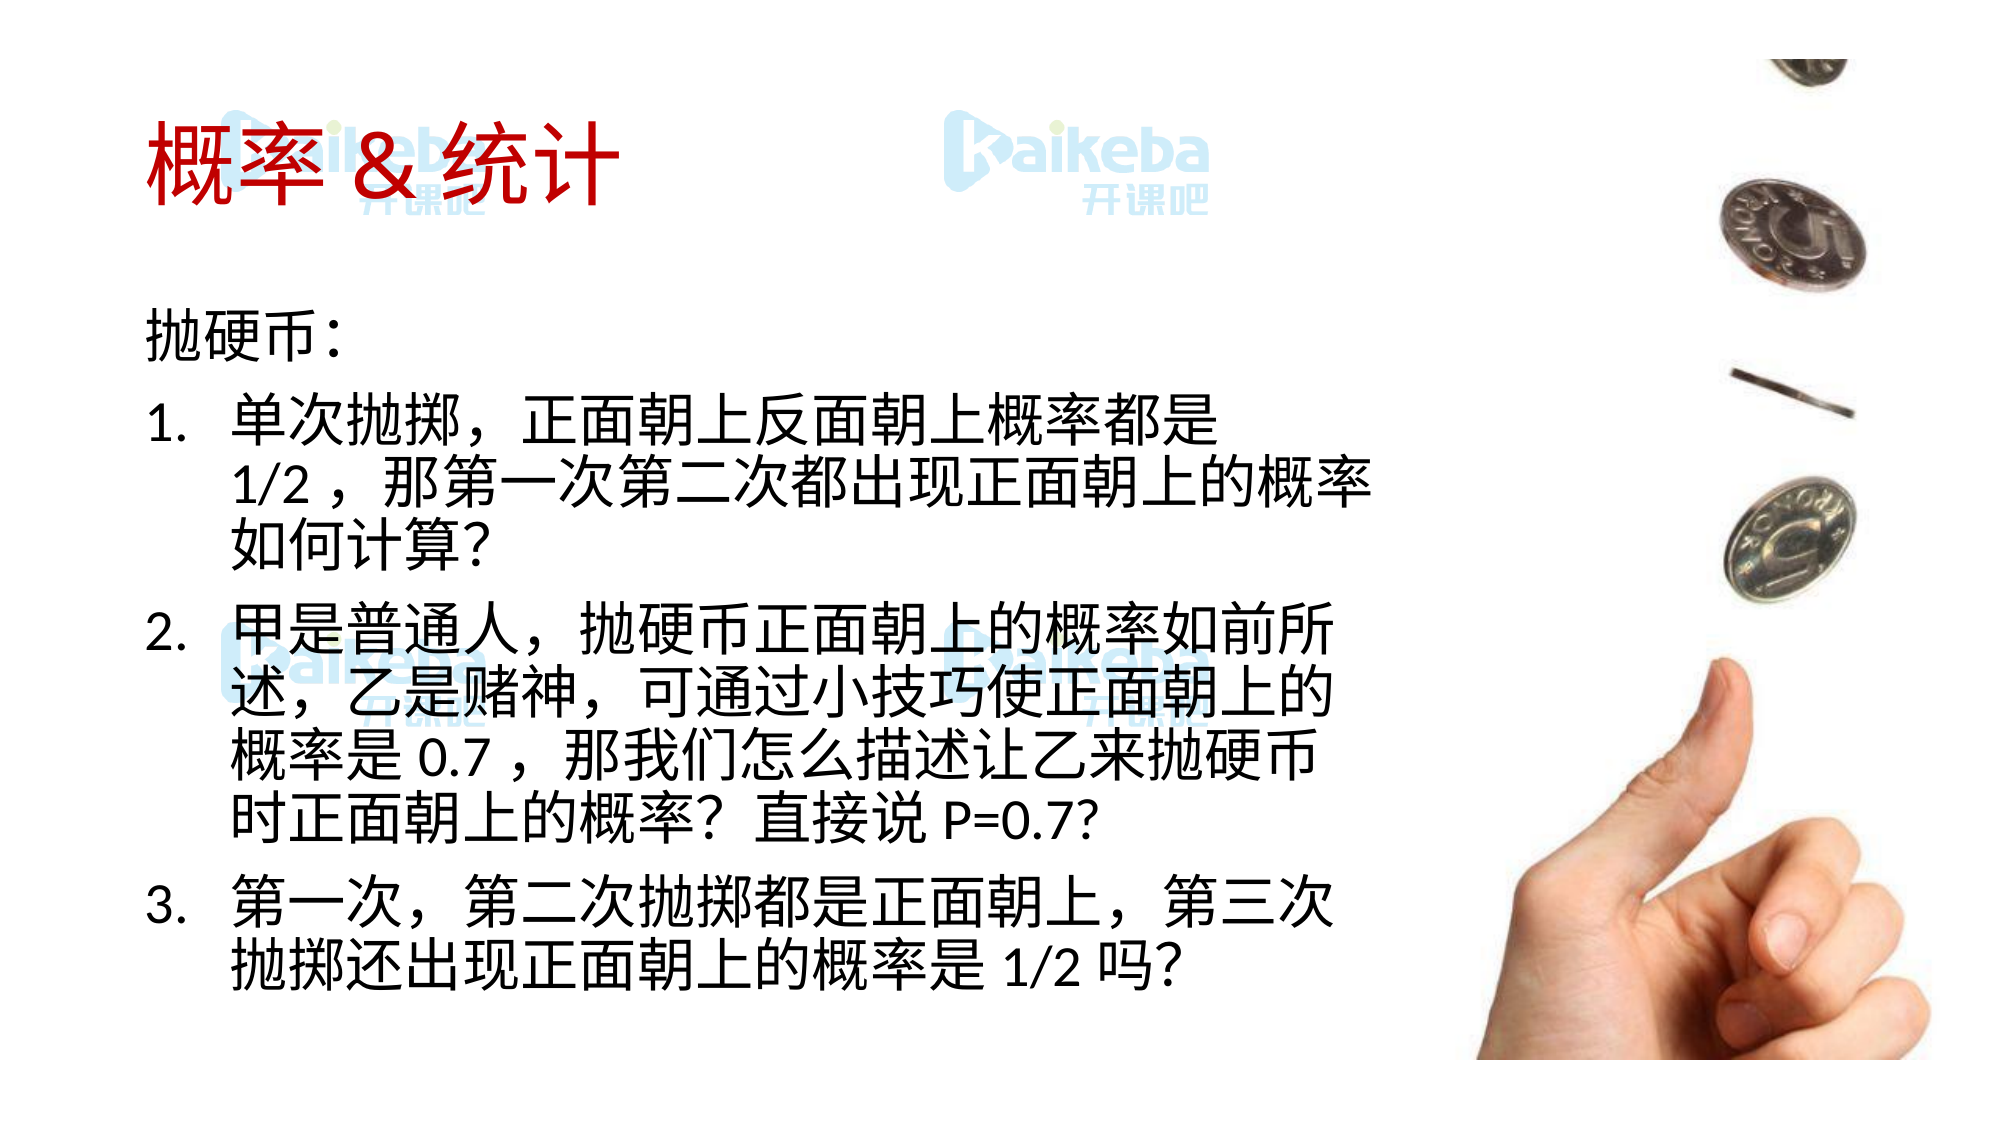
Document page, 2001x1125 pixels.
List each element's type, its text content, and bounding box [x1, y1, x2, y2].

list 抛硬币： 单次抛掷，正面朝上反面朝上概率都是1/2，那第一次第二次都出现正面朝上的概率如何计算？ 甲是普通人，抛硬币正面朝上的概率如前所述，乙是赌神，可通过小技巧使正面朝上的概率是0.7，那我们怎么描述让乙来抛硬币时正面朝上的概率？直接说P=0.7? 第一次，第二次抛掷都是正面朝上，第三次抛掷还出现正面朝上的概率是1/2吗？ [136, 298, 1386, 1125]
picture [1405, 59, 2000, 1061]
title 概率&统计 [136, 59, 1405, 278]
